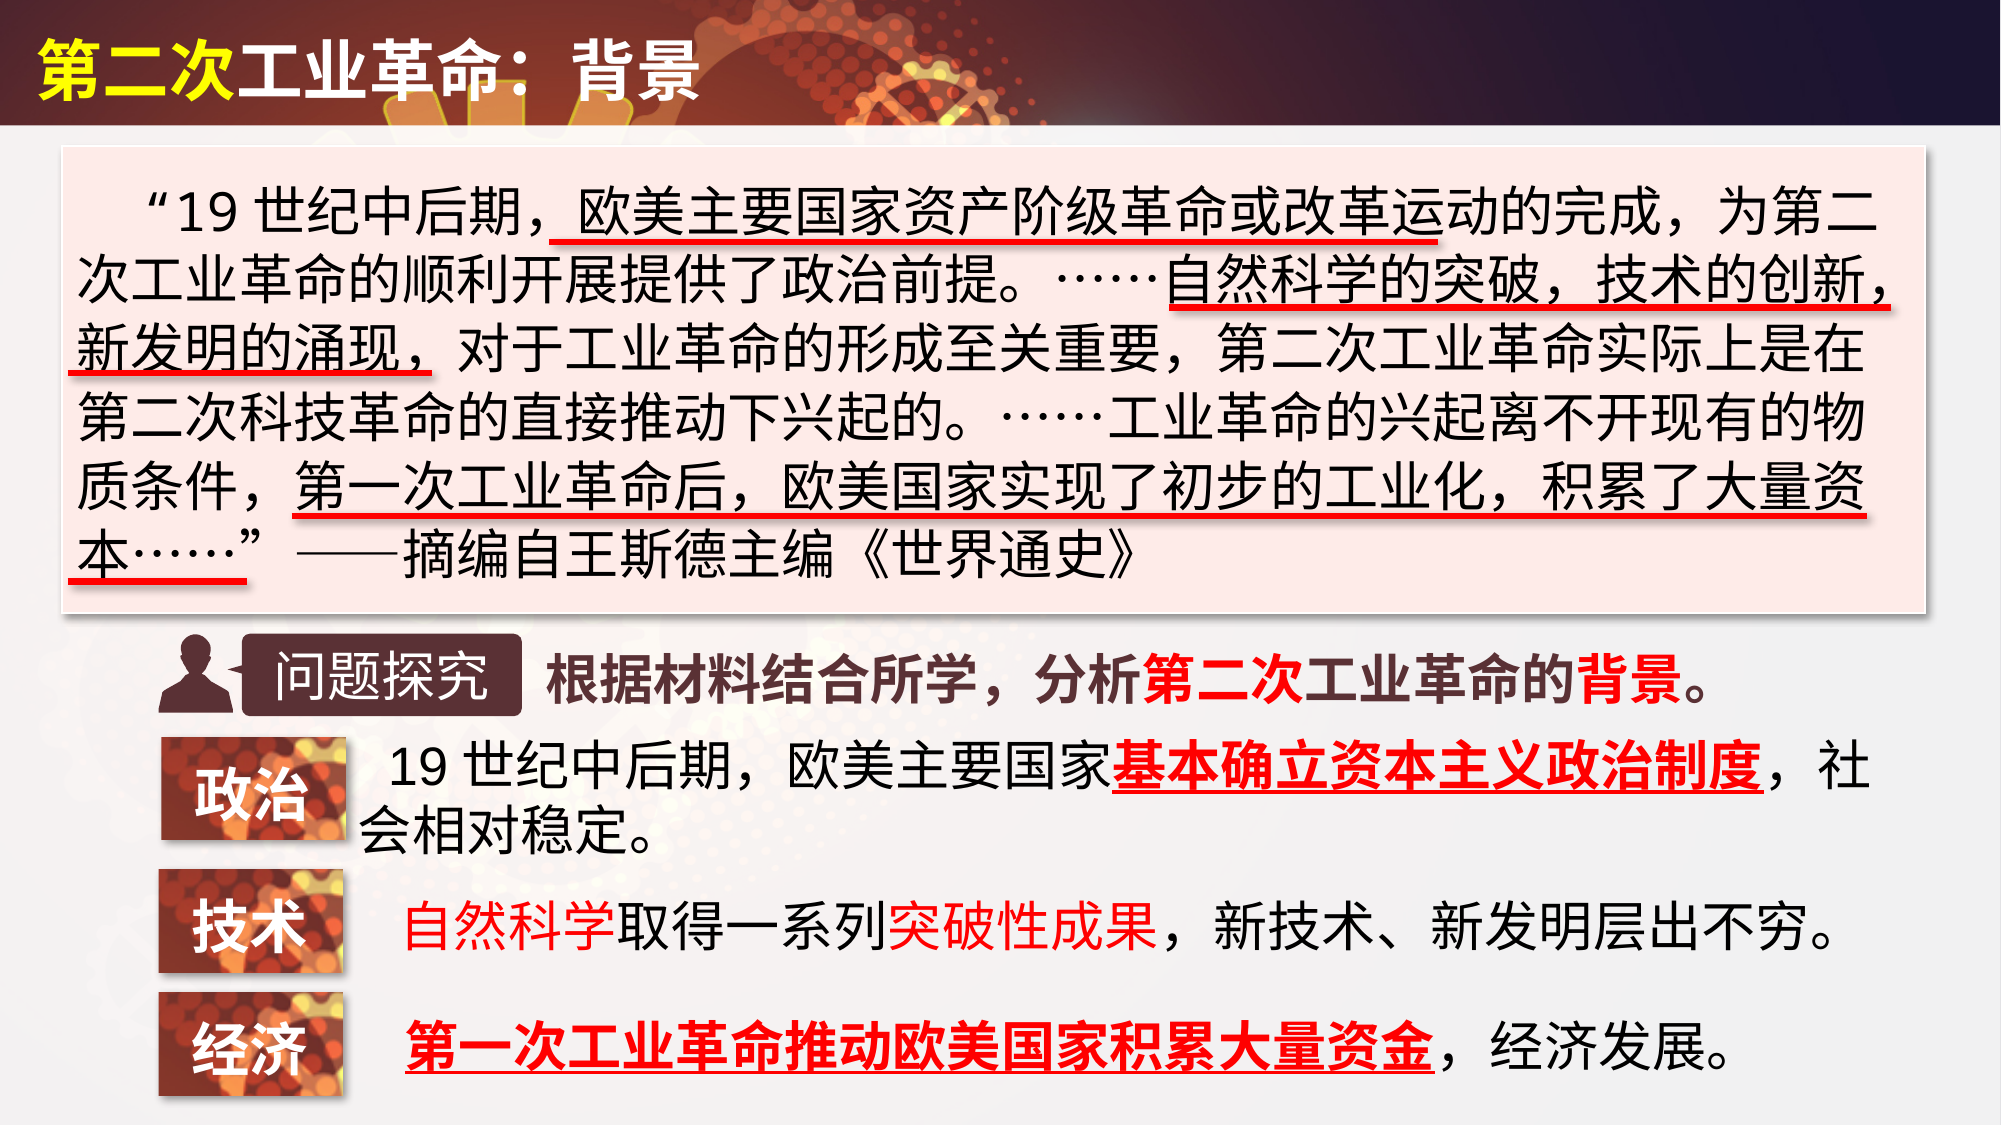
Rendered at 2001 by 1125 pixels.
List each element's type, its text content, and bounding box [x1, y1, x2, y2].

picture [0, 0, 2001, 1125]
text_box “19世纪中后期，欧美主要国家资产阶级革命或改革运动的完成，为第二次工业革命的顺利开展提供了政治前提。……自然科学的突破，技术的创新，新发明的涌现，对于工业革命的形成至关重要，第二次工业革命实际上是在第二次科技革命的直接推动下兴起的。……工业革命的兴起离不开现有的物质条件，第一次工业革命后，欧美国家实现了初步的工业化，积累了大量资本……”——摘编自王斯德主编《世界通史》 [61, 145, 1926, 614]
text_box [158, 869, 343, 973]
text_box 第二次工业革命：背景 [21, 21, 887, 116]
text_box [158, 630, 1735, 717]
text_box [161, 737, 346, 840]
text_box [158, 992, 343, 1096]
text_box 第一次工业革命推动欧美国家积累大量资金，经济发展。 [343, 1005, 1867, 1085]
text_box 自然科学取得一系列突破性成果，新技术、新发明层出不穷。 [384, 885, 1912, 965]
text_box 19世纪中后期，欧美主要国家基本确立资本主义政治制度，社会相对稳定。 [343, 724, 1912, 869]
